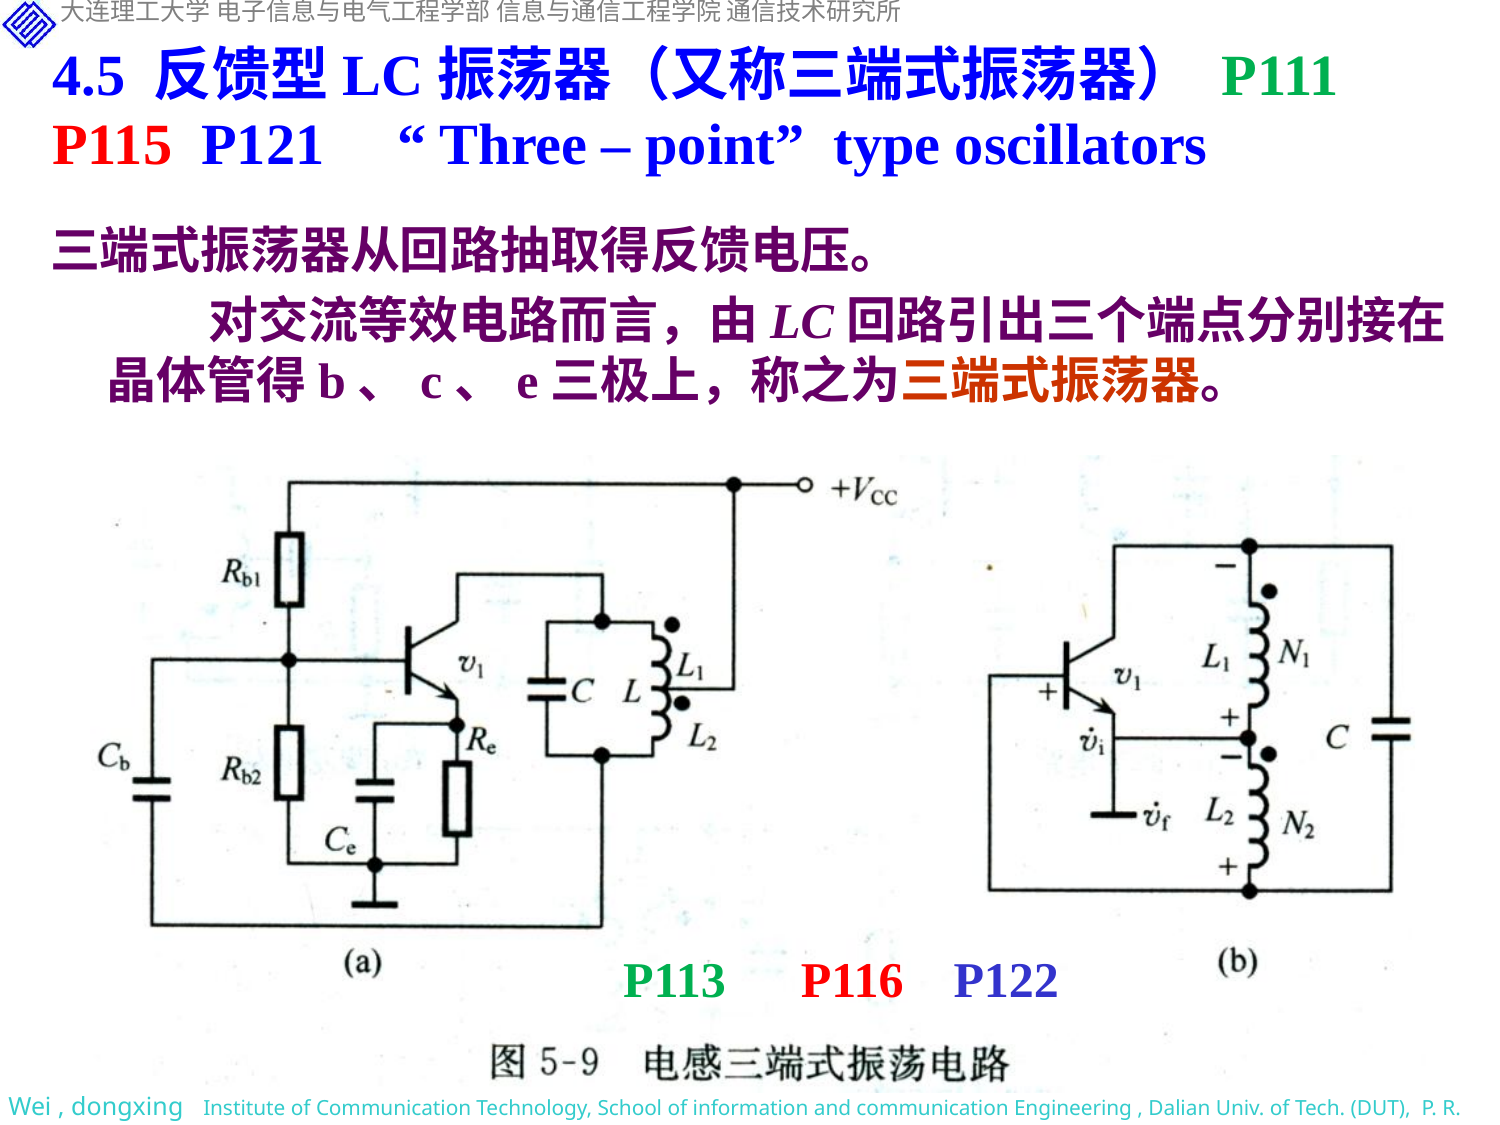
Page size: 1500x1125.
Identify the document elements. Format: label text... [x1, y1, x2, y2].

title 4.5 反馈型LC振荡器（又称三端式振荡器） P111 P115 P121 “ Three – point” type oscillators [37, 37, 1465, 176]
picture [89, 454, 1436, 1093]
text_box 三端式振荡器从回路抽取得反馈电压。 对交流等效电路而言，由LC回路引出三个端点分别接在晶体管得b、c、e三极上，称之为三端式振荡器。 [35, 210, 1465, 495]
picture [0, 0, 59, 49]
